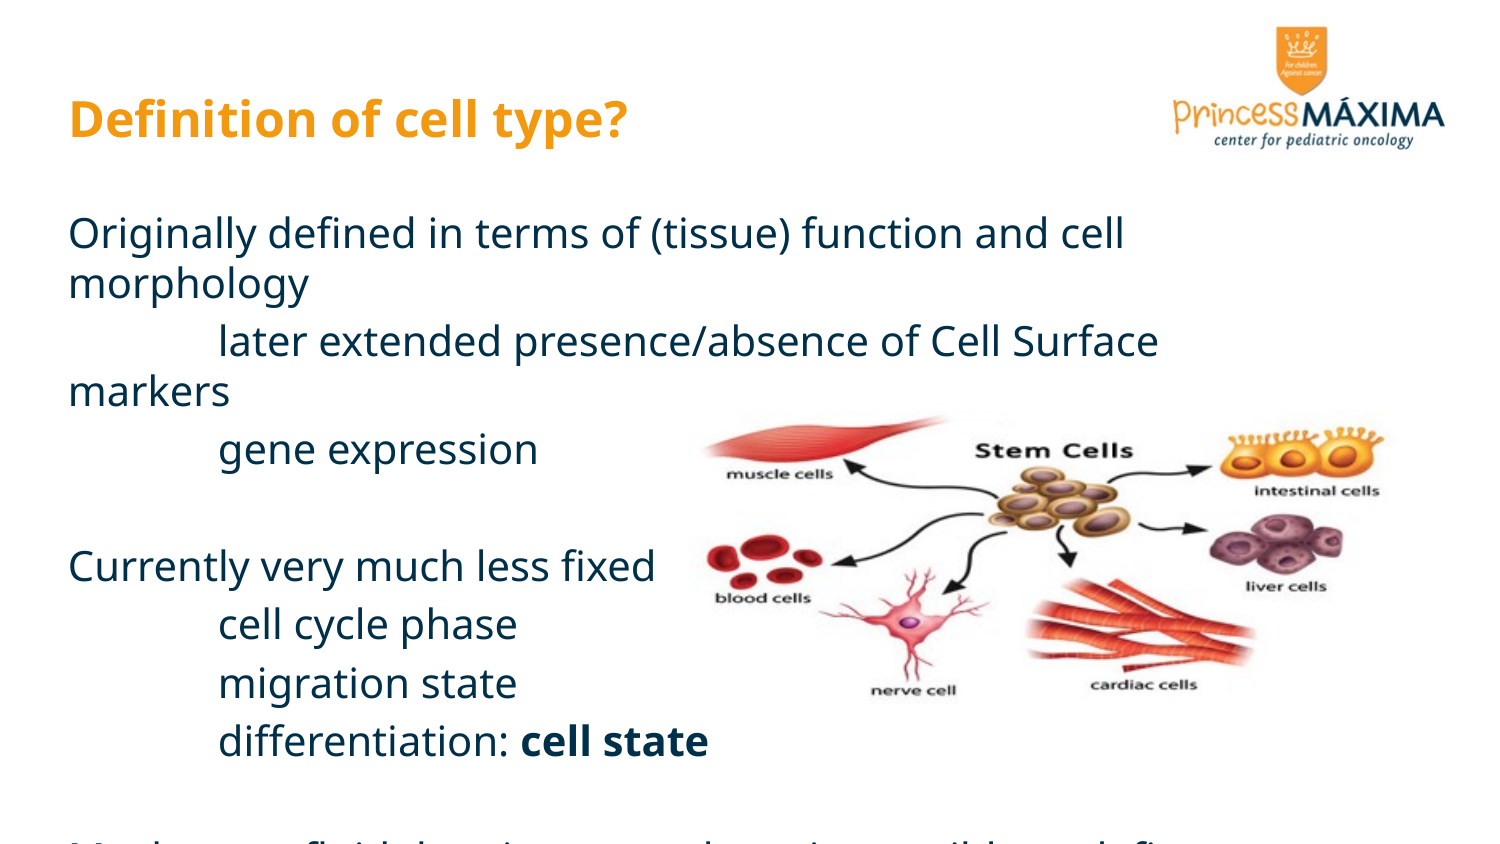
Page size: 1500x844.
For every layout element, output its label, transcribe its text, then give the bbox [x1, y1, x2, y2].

picture [683, 410, 1412, 714]
picture [1152, 15, 1464, 168]
title Definition of cell type? [52, 71, 1128, 163]
list Originally defined in terms of (tissue) function and cell morphology later extended presence/absence of Cell Surface markers gene expression Currently very much less fixed cell cycle phase migration state differentiation: cell state Much more fluid than it was, perhaps impossible to define [53, 198, 1293, 794]
